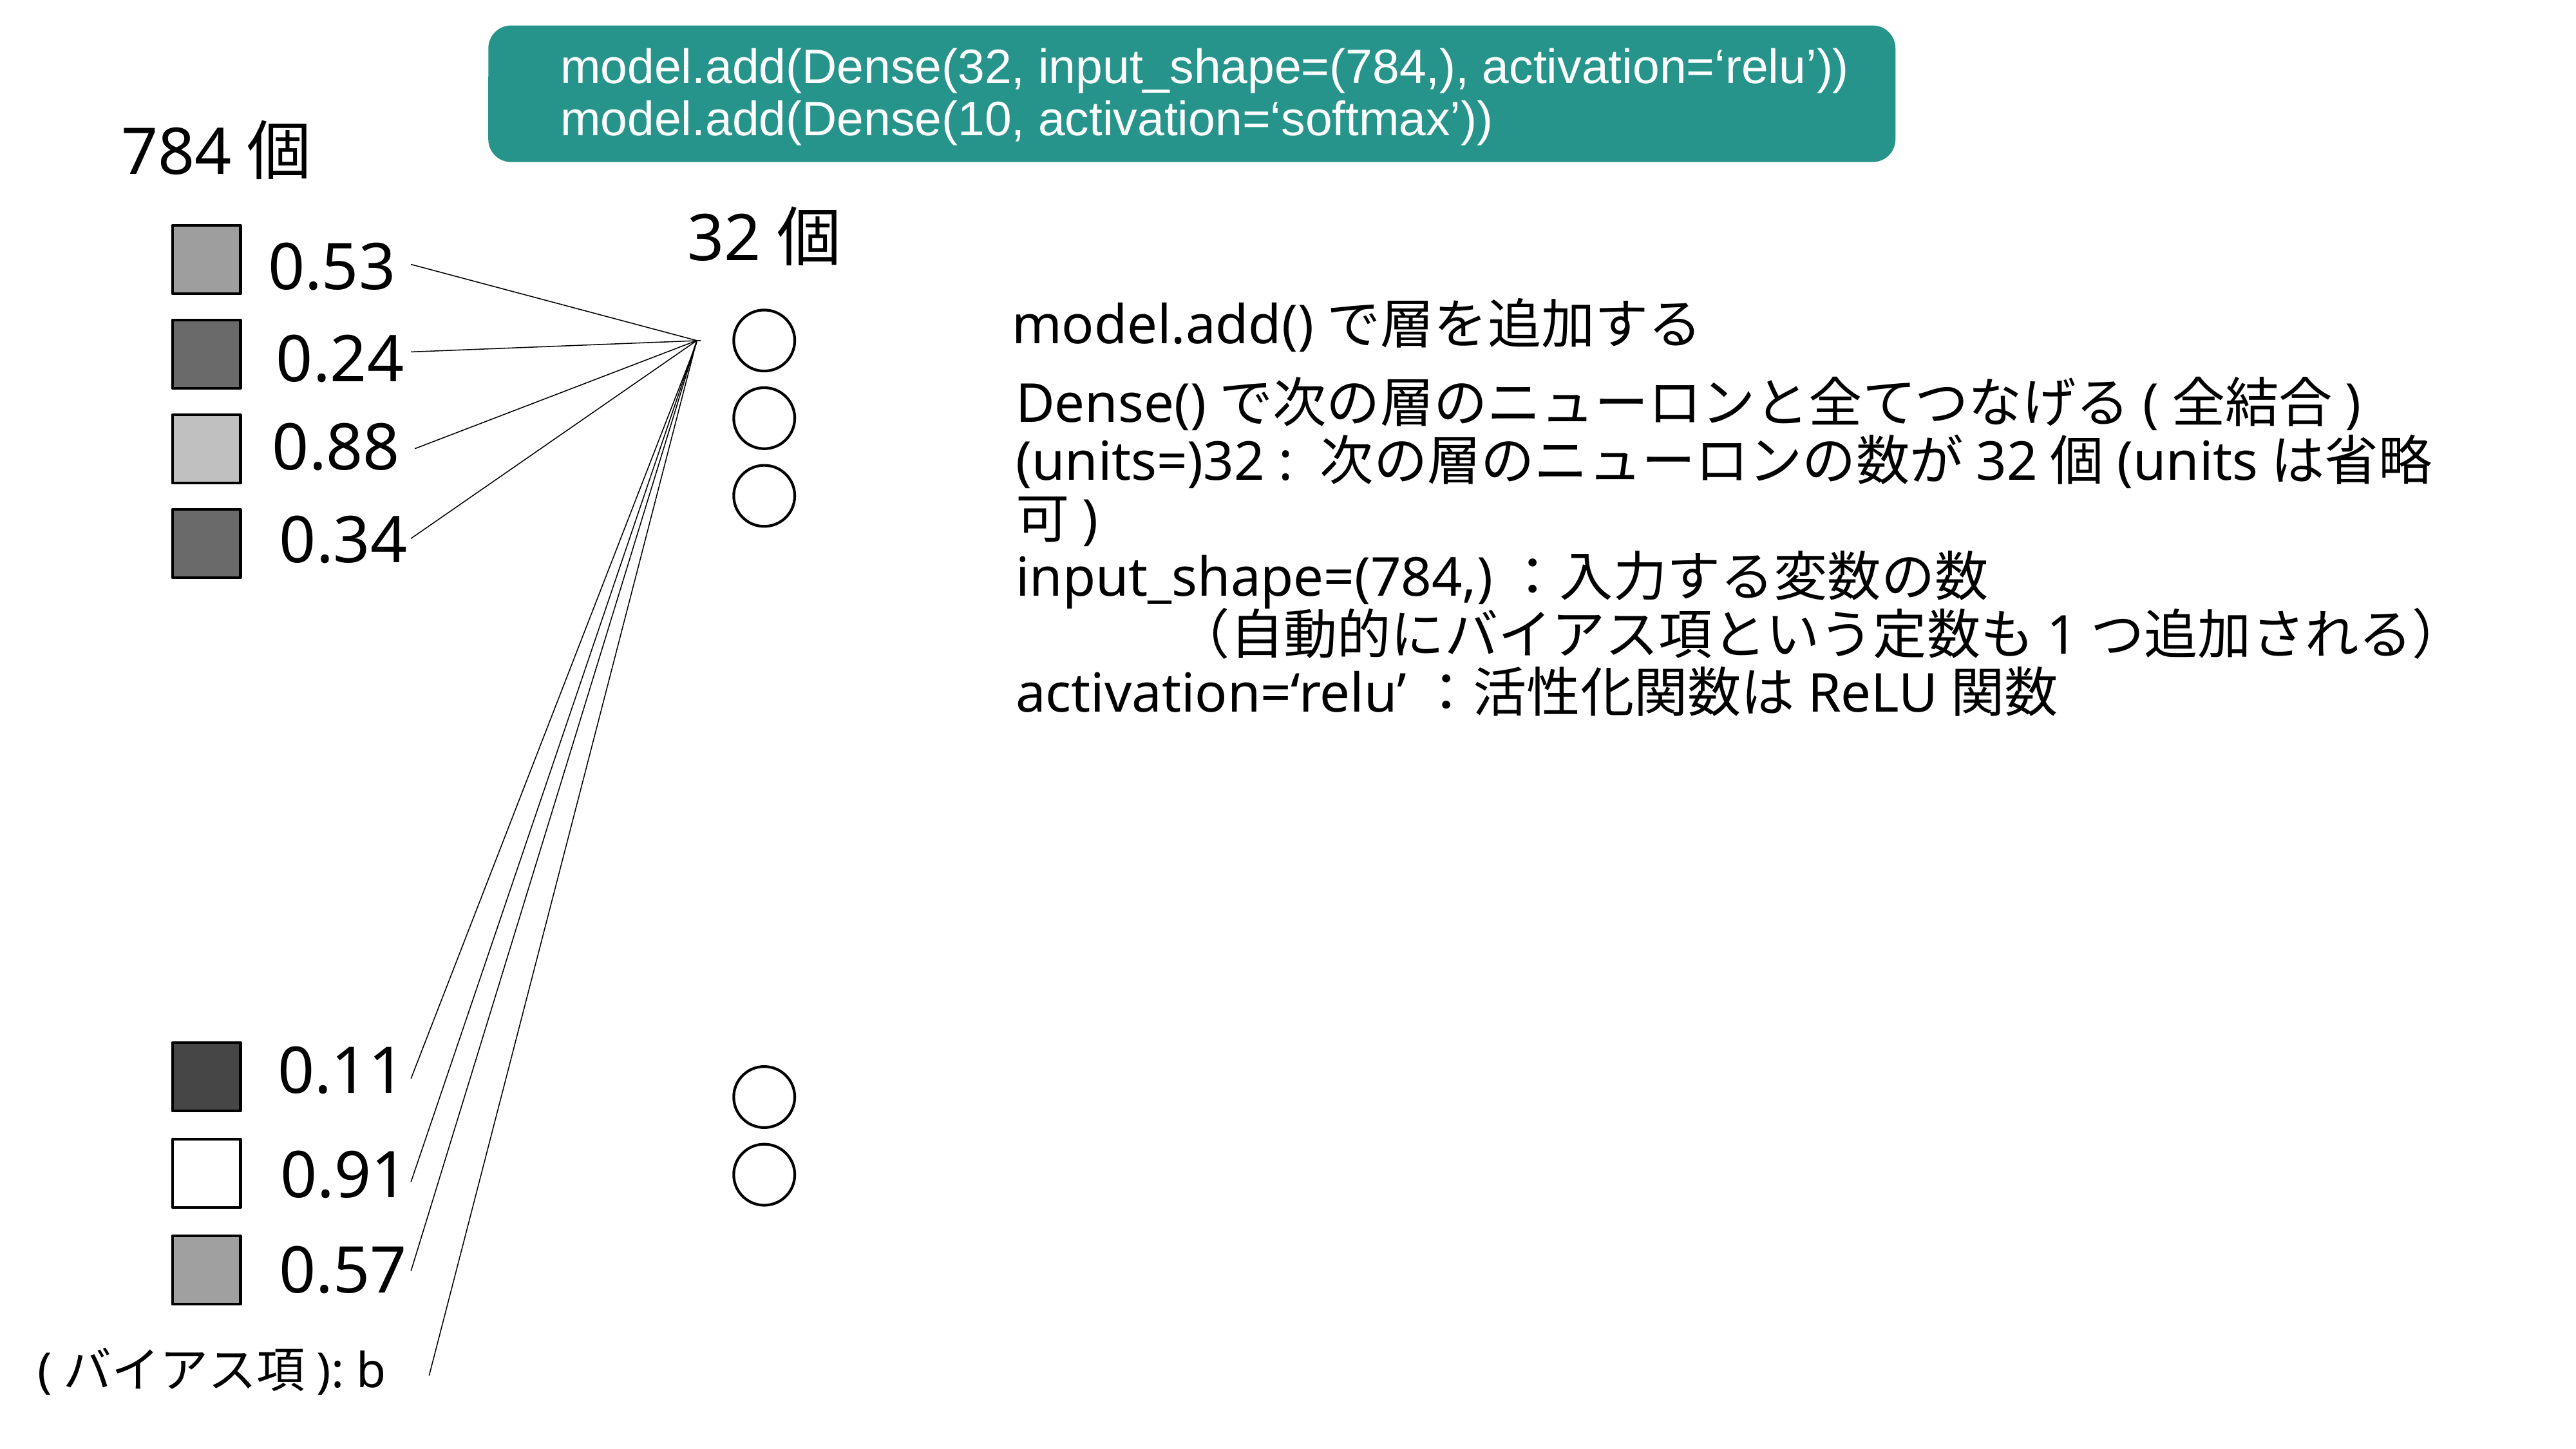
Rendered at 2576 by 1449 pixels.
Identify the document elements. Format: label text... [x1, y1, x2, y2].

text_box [428, 340, 697, 1376]
text_box 0.57 [261, 1233, 426, 1312]
text_box (バイアス項): b [15, 1341, 409, 1403]
text_box [171, 508, 242, 579]
text_box Dense()で次の層のニューロンと全てつなげる(全結合) (units=)32 : 次の層のニューロンの数が32個(unitsは省略可) input_shape=(784,)：入力する変数の数 （自動的にバイアス項という定数も1つ追加される） activation=‘relu’：活性化関数はReLU関数 [1006, 371, 2492, 728]
text_box 0.34 [257, 502, 410, 582]
text_box model.add()で層を追加する [1002, 292, 1880, 360]
text_box 0.91 [259, 1137, 410, 1217]
text_box 0.24 [251, 321, 410, 401]
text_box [697, 340, 701, 352]
text_box 0.53 [247, 229, 417, 308]
text_box 0.11 [254, 1033, 410, 1112]
text_box [171, 413, 242, 484]
text_box [171, 319, 242, 390]
text_box [171, 224, 242, 295]
text_box [171, 1138, 242, 1209]
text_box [410, 340, 428, 1271]
text_box model.add(Dense(32, input_shape=(784,), activation=‘relu’)) model.add(Dense(10, activation=‘softmax’)) [554, 36, 1958, 151]
text_box [732, 308, 797, 373]
text_box 32個 [630, 200, 898, 279]
text_box [171, 1235, 242, 1305]
text_box [732, 386, 797, 450]
text_box [732, 464, 797, 528]
text_box [171, 1041, 242, 1112]
text_box 784個 [82, 113, 350, 193]
text_box [732, 1065, 797, 1129]
text_box [488, 25, 1892, 162]
text_box 0.88 [254, 409, 410, 489]
text_box [732, 1142, 797, 1207]
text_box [410, 264, 697, 340]
